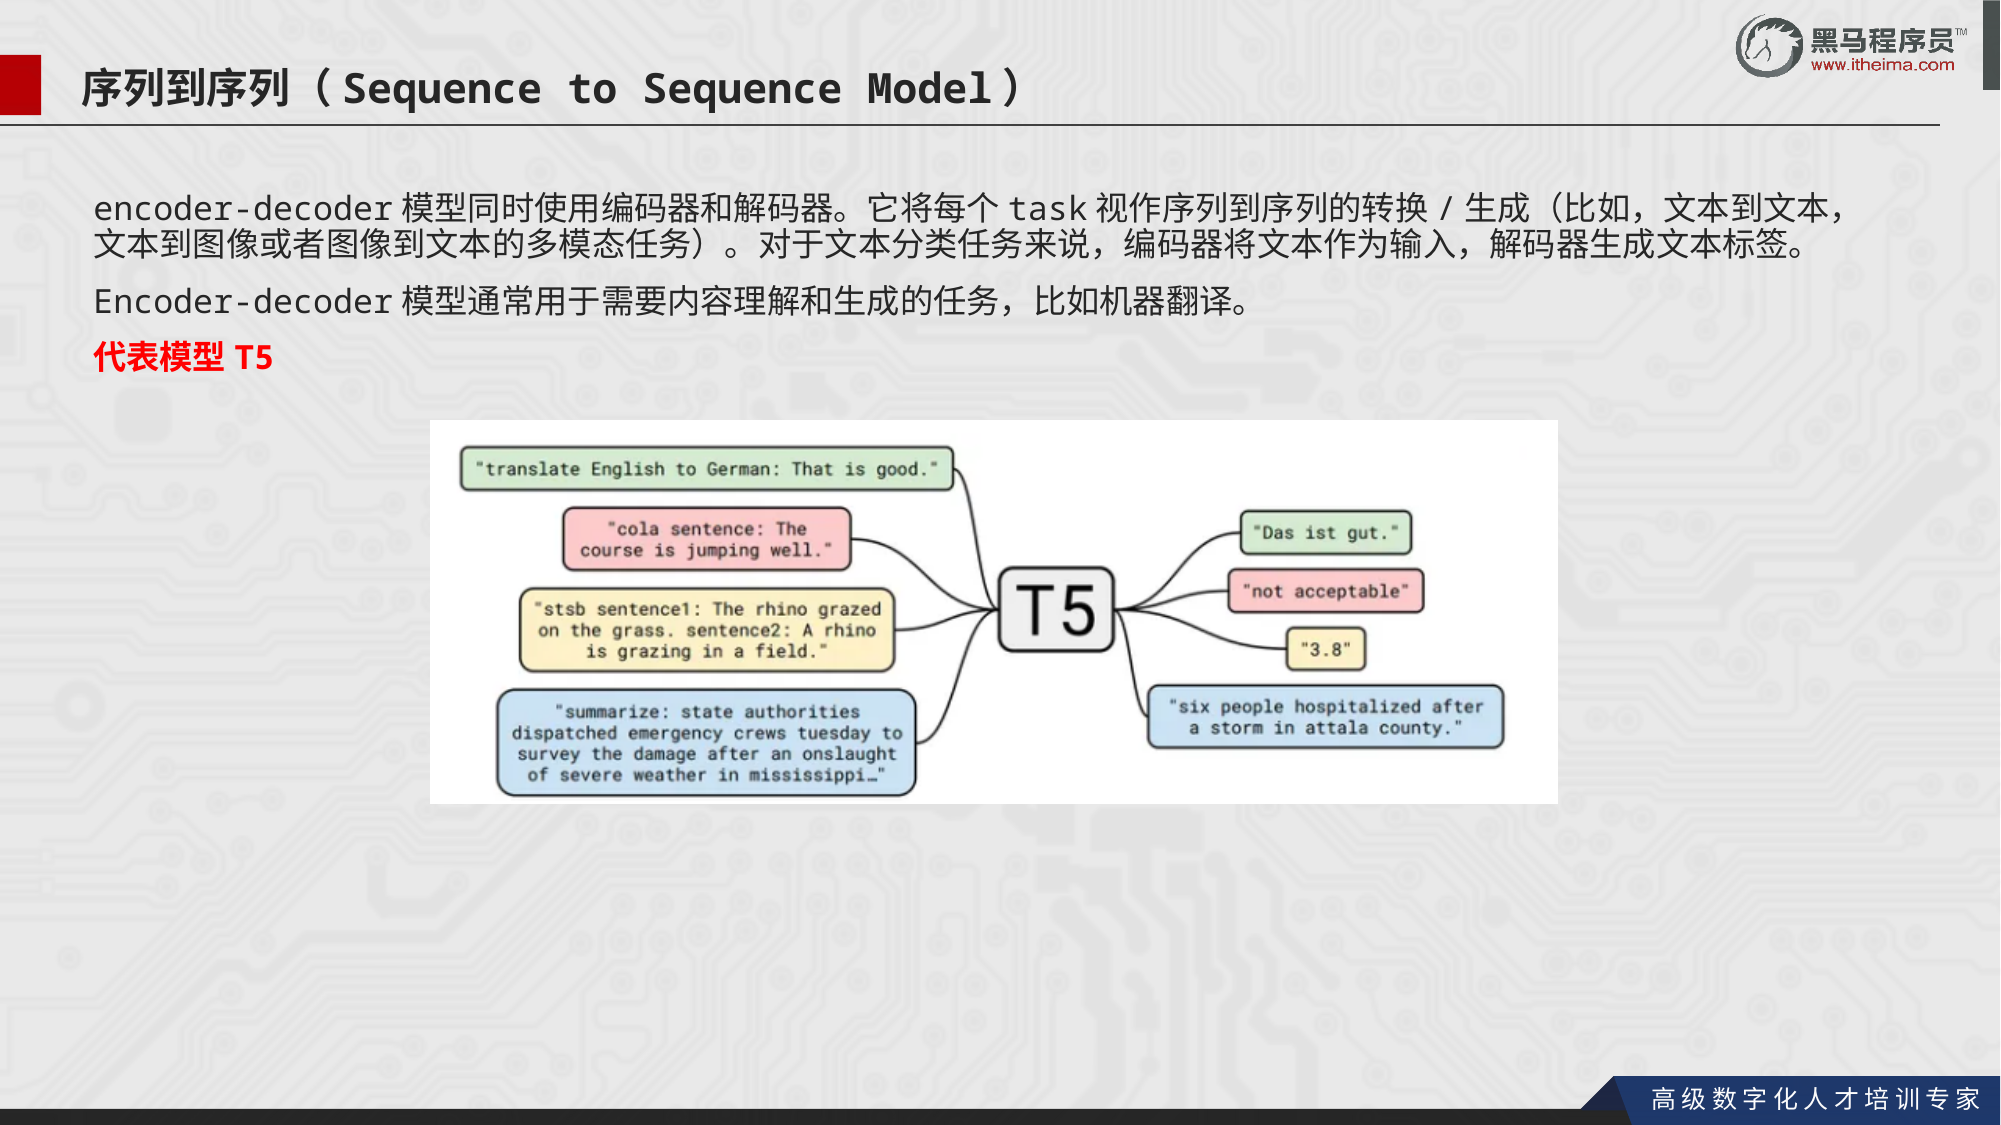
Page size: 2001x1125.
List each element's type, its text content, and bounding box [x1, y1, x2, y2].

picture [430, 420, 1558, 804]
list 序列到序列（Sequence to Sequence Model） [66, 54, 1177, 126]
list encoder-decoder模型同时使用编码器和解码器。它将每个task视作序列到序列的转换/生成（比如，文本到文本，文本到图像或者图像到文本的多模态任务）。对于文本分类任务来说，编码器将文本作为输入，解码器生成文本标签。 Encoder-decoder模型通常用于需要内容理解和生成的任务，比如机器翻译。 代表模型T5 [78, 184, 1910, 1018]
picture [1705, 0, 1995, 109]
